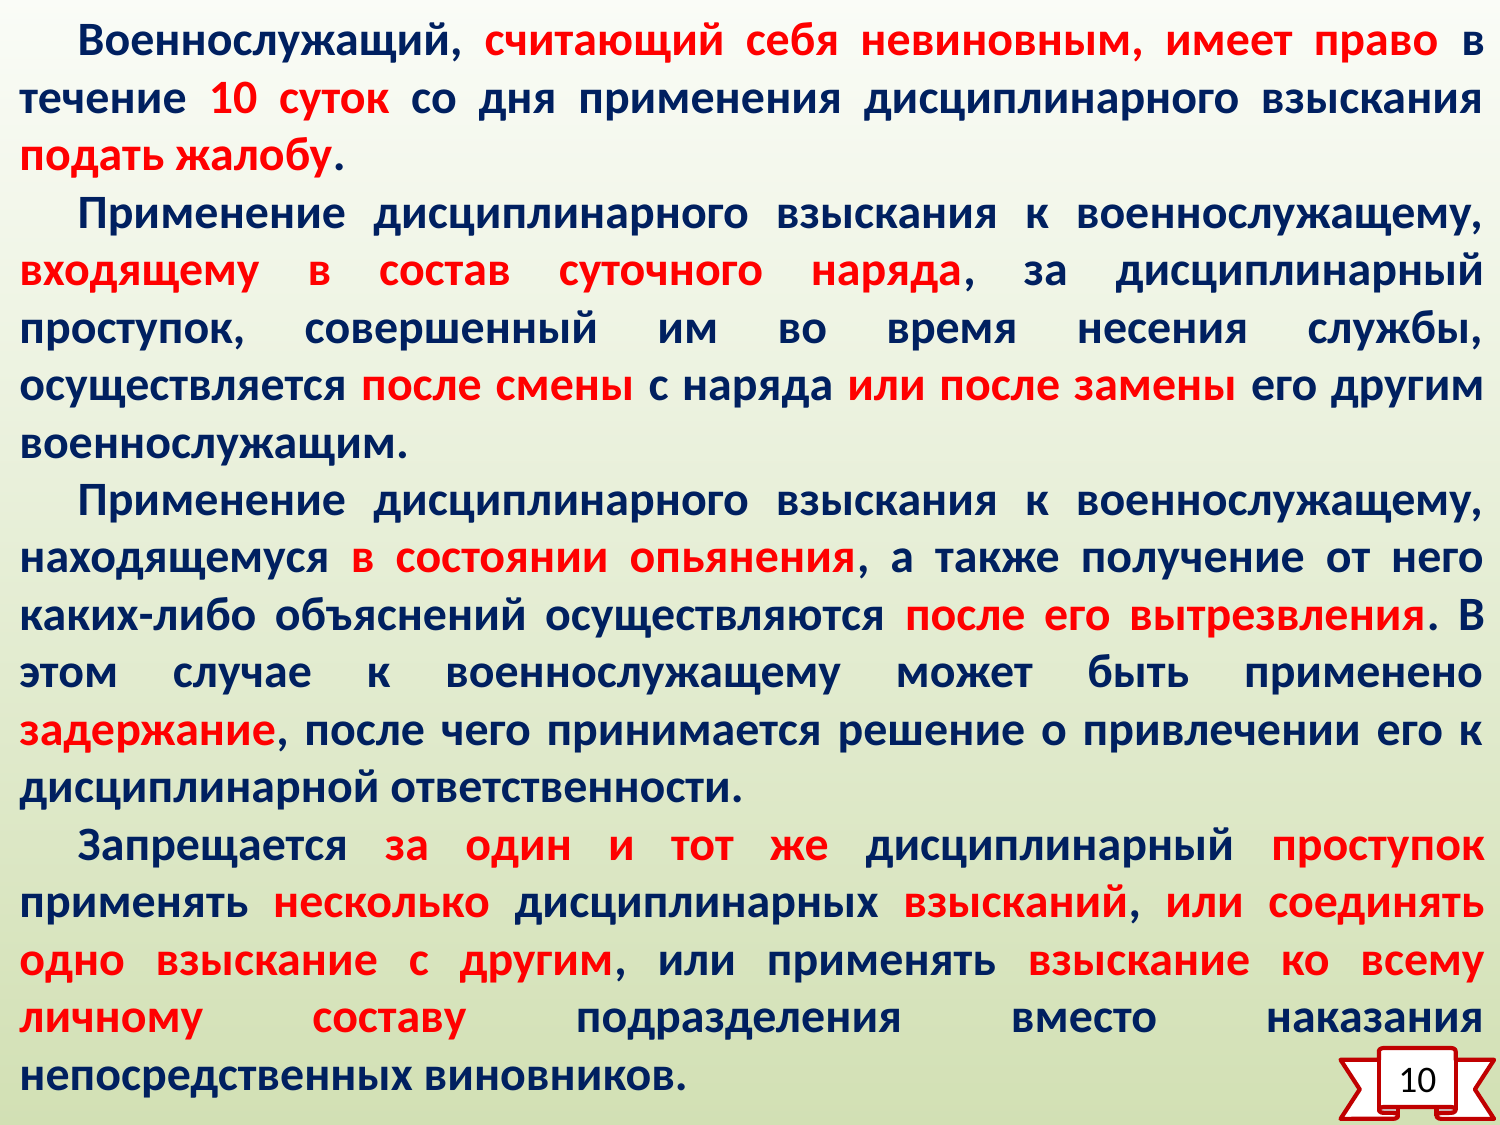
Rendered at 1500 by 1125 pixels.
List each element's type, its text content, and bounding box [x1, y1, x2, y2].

text_box Военнослужащий, считающий себя невиновным, имеет право в течение 10 суток со дня применения дисциплинарного взыскания подать жалобу. Применение дисциплинарного взыскания к военнослужащему, входящему в состав суточного наряда, за дисциплинарный проступок, совершенный им во время несения службы, осуществляется после смены с наряда или после замены его другим военнослужащим. Применение дисциплинарного взыскания к военнослужащему, находящемуся в состоянии опьянения, а также получение от него каких-либо объяснений осуществляются после его вытрезвления. В этом случае к военнослужащему может быть применено задержание, после чего принимается решение о привлечении его к дисциплинарной ответственности. Запрещается за один и тот же дисциплинарный проступок применять несколько дисциплинарных взысканий, или соединять одно взыскание с другим, или применять взыскание ко всему личному составу подразделения вместо наказания непосредственных виновников. [4, 0, 1500, 1108]
text_box 10 [1338, 1045, 1496, 1121]
